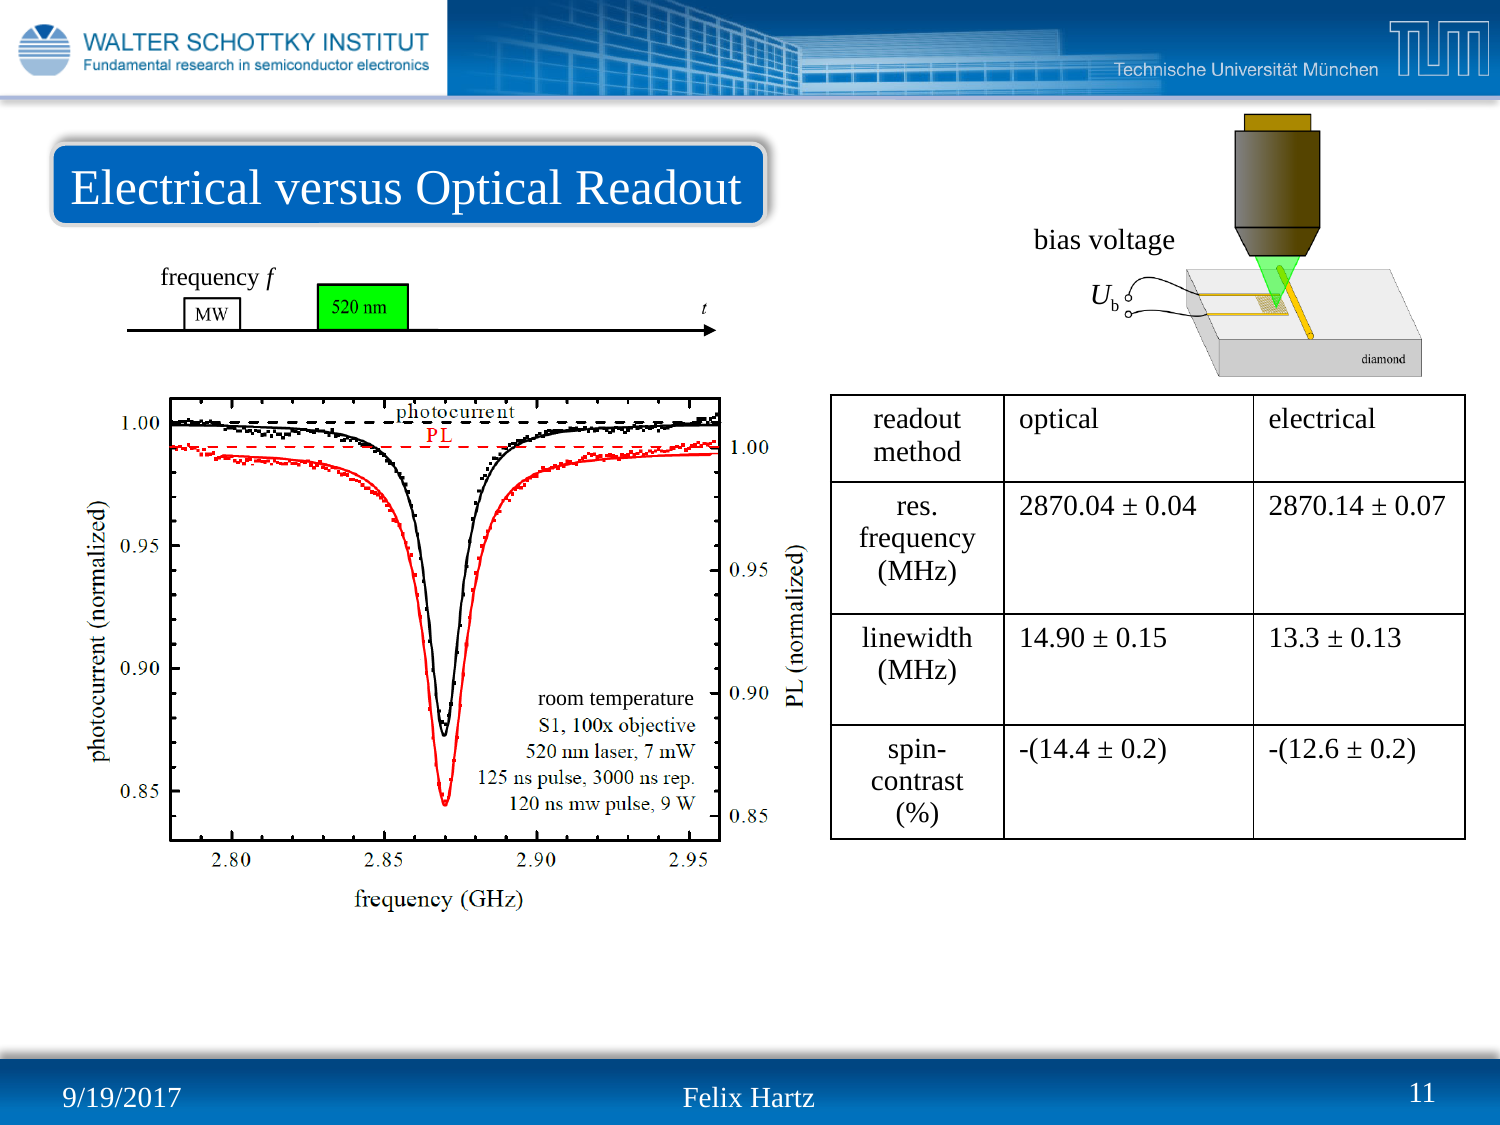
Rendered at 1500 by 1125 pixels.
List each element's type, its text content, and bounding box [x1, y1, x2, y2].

table_cell -(14.4 ± 0.2) [1005, 726, 1253, 838]
picture [153, 275, 717, 329]
picture [0, 1059, 1500, 1125]
picture [12, 19, 431, 80]
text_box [1018, 108, 1427, 377]
table_cell linewidth (MHz) [890, 615, 1003, 724]
table_header readout method [890, 396, 1003, 481]
table_cell -(12.6 ± 0.2) [1254, 726, 1464, 838]
table_cell 2870.04 ± 0.04 [1005, 483, 1253, 613]
text_box Felix Hartz [667, 1071, 831, 1121]
table_header optical [1005, 396, 1253, 481]
text_box frequency f [51, 252, 288, 298]
text_box 11 [1375, 1066, 1451, 1116]
table_cell 13.3 ± 0.13 [1254, 615, 1464, 724]
text_box Electrical versus Optical Readout [49, 141, 768, 228]
picture [447, 0, 1500, 95]
table_cell 14.90 ± 0.15 [1005, 615, 1253, 724]
text_box 9/19/2017 [25, 1071, 219, 1121]
table_cell res. frequency (MHz) [890, 483, 1003, 613]
table_cell spin-contrast (%) [890, 726, 1003, 838]
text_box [188, 465, 710, 824]
table_header electrical [1254, 396, 1464, 481]
table_cell 2870.14 ± 0.07 [1254, 483, 1464, 613]
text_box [86, 385, 886, 913]
